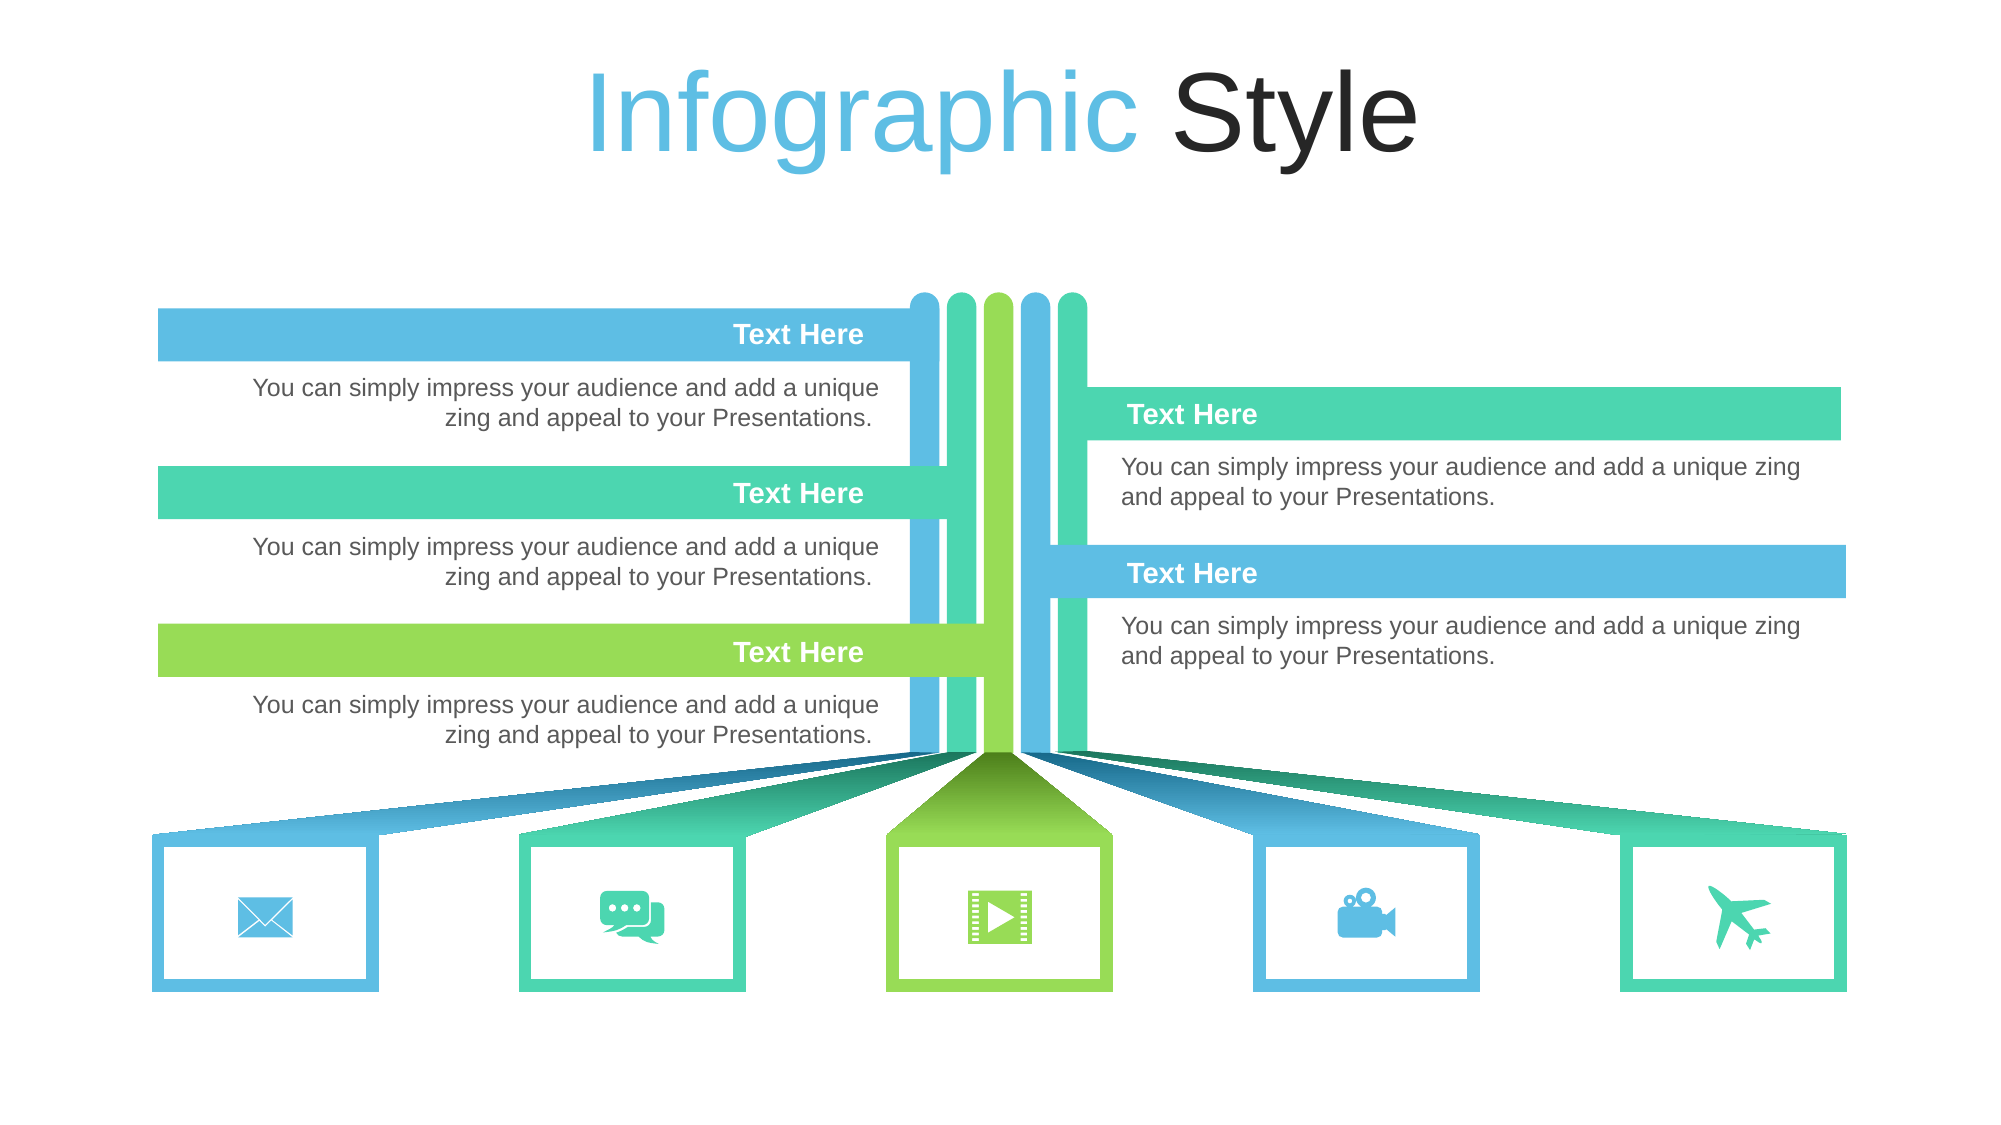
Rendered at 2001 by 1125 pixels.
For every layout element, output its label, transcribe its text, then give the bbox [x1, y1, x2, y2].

text_box [945, 678, 978, 752]
text_box You can simply impress your audience and add a unique zing and appeal to your Presentations. [188, 681, 896, 757]
text_box [982, 291, 1015, 754]
text_box [1336, 886, 1397, 939]
text_box You can simply impress your audience and add a unique zing and appeal to your Presentations. [1106, 443, 1841, 519]
text_box Text Here [689, 467, 908, 518]
text_box [524, 840, 741, 987]
text_box [891, 840, 1108, 987]
text_box [599, 889, 666, 946]
text_box [1056, 291, 1089, 544]
text_box [519, 751, 978, 837]
text_box [157, 623, 1004, 678]
text_box [908, 520, 941, 623]
text_box [967, 890, 1033, 945]
text_box [1707, 884, 1774, 953]
text_box [1060, 386, 1842, 441]
text_box [157, 307, 940, 363]
text_box You can simply impress your audience and add a unique zing and appeal to your Presentations. [188, 522, 896, 598]
text_box [1021, 752, 1480, 835]
text_box Text Here [1089, 546, 1296, 597]
text_box You can simply impress your audience and add a unique zing and appeal to your Presentations. [1106, 602, 1841, 677]
text_box [908, 291, 941, 465]
text_box [1020, 544, 1847, 599]
text_box [1055, 750, 1846, 836]
text_box [1625, 840, 1842, 987]
text_box [157, 840, 373, 987]
text_box [235, 896, 296, 939]
text_box [1258, 840, 1475, 987]
text_box [157, 465, 975, 520]
text_box You can simply impress your audience and add a unique zing and appeal to your Presentations. [188, 364, 896, 439]
text_box [886, 752, 1113, 836]
text_box Text Here [689, 626, 908, 677]
text_box Text Here [1096, 387, 1289, 438]
text_box [152, 752, 939, 836]
text_box [1056, 599, 1089, 751]
text_box [1019, 291, 1052, 755]
list Infographic Style [53, 55, 1952, 175]
text_box [945, 291, 978, 623]
text_box [908, 678, 941, 753]
text_box Text Here [695, 308, 902, 358]
